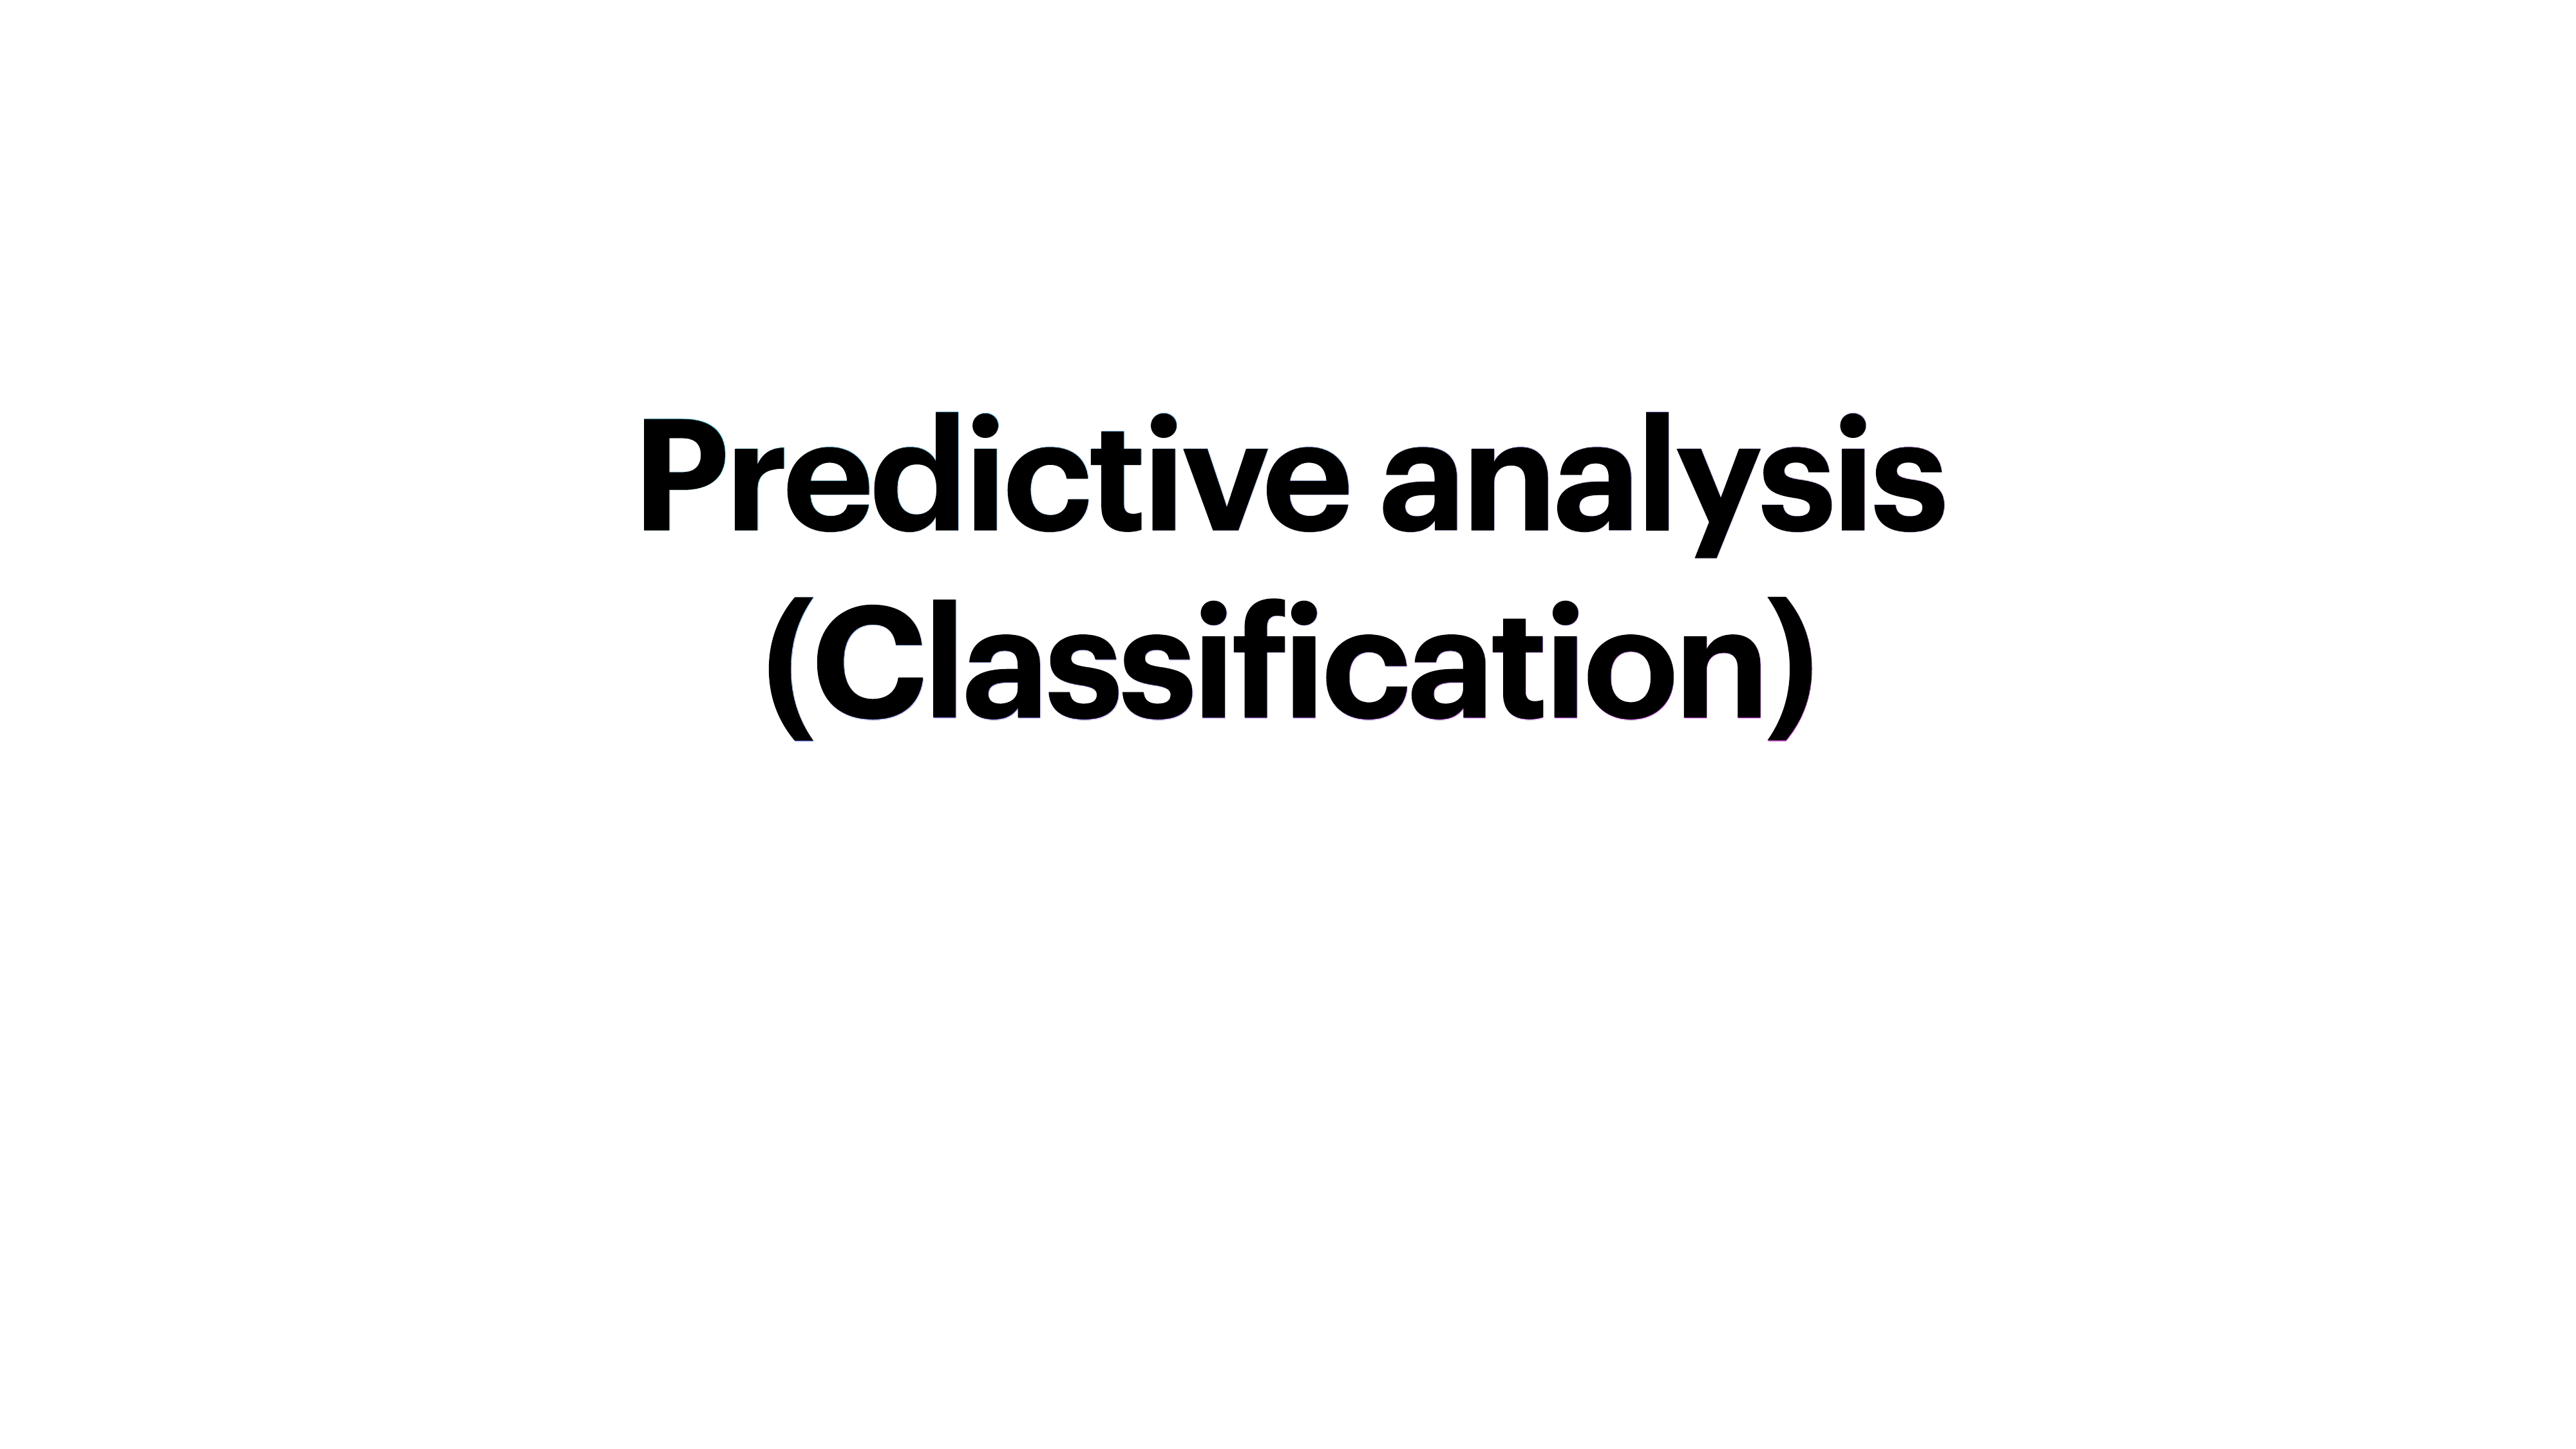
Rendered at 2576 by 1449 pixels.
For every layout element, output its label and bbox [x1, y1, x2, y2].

text_box [632, 317, 1978, 752]
picture [643, 410, 1946, 743]
